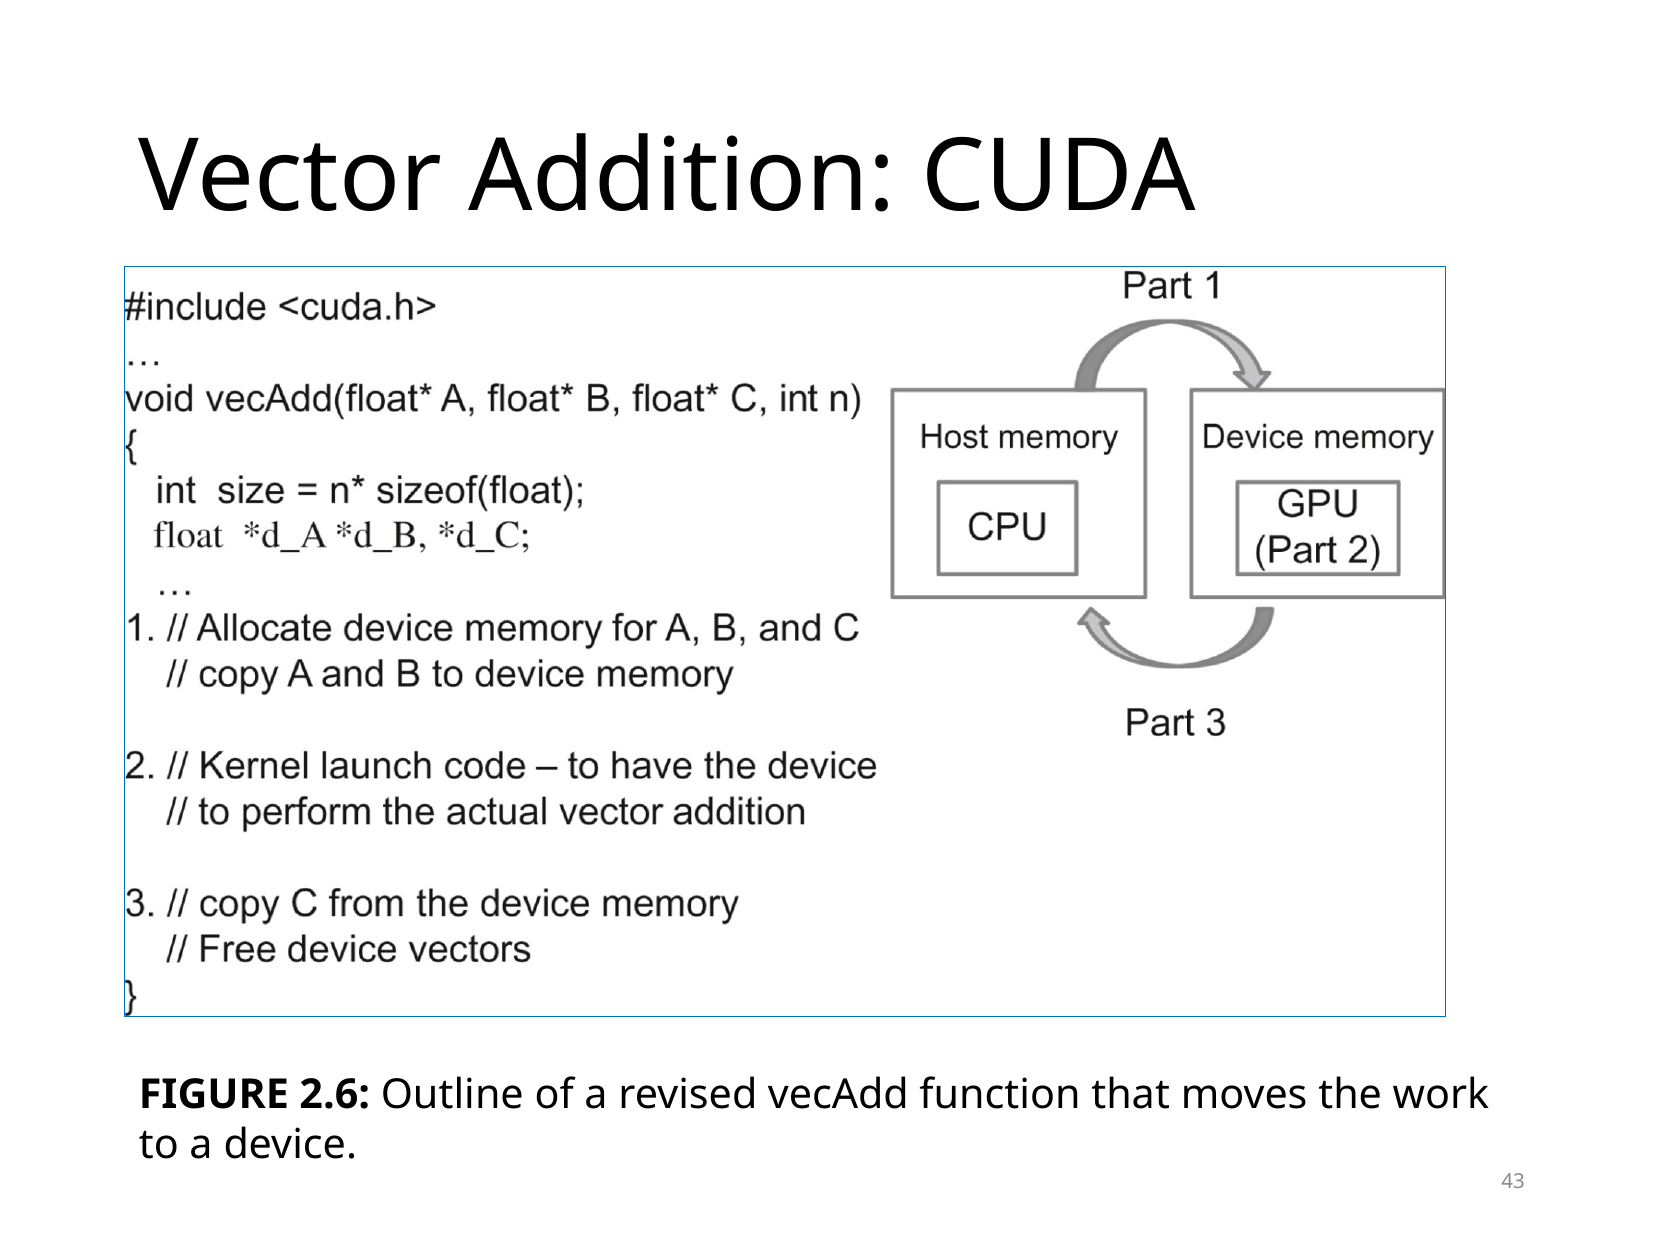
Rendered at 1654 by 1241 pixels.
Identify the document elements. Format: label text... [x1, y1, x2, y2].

picture [123, 265, 1446, 1017]
text_box Vector Addition: CUDA [124, 41, 1626, 248]
text_box FIGURE 2.6: Outline of a revised vecAdd function that moves the work to a device. [124, 1060, 1543, 1175]
slide_number 43 [1167, 1175, 1540, 1216]
